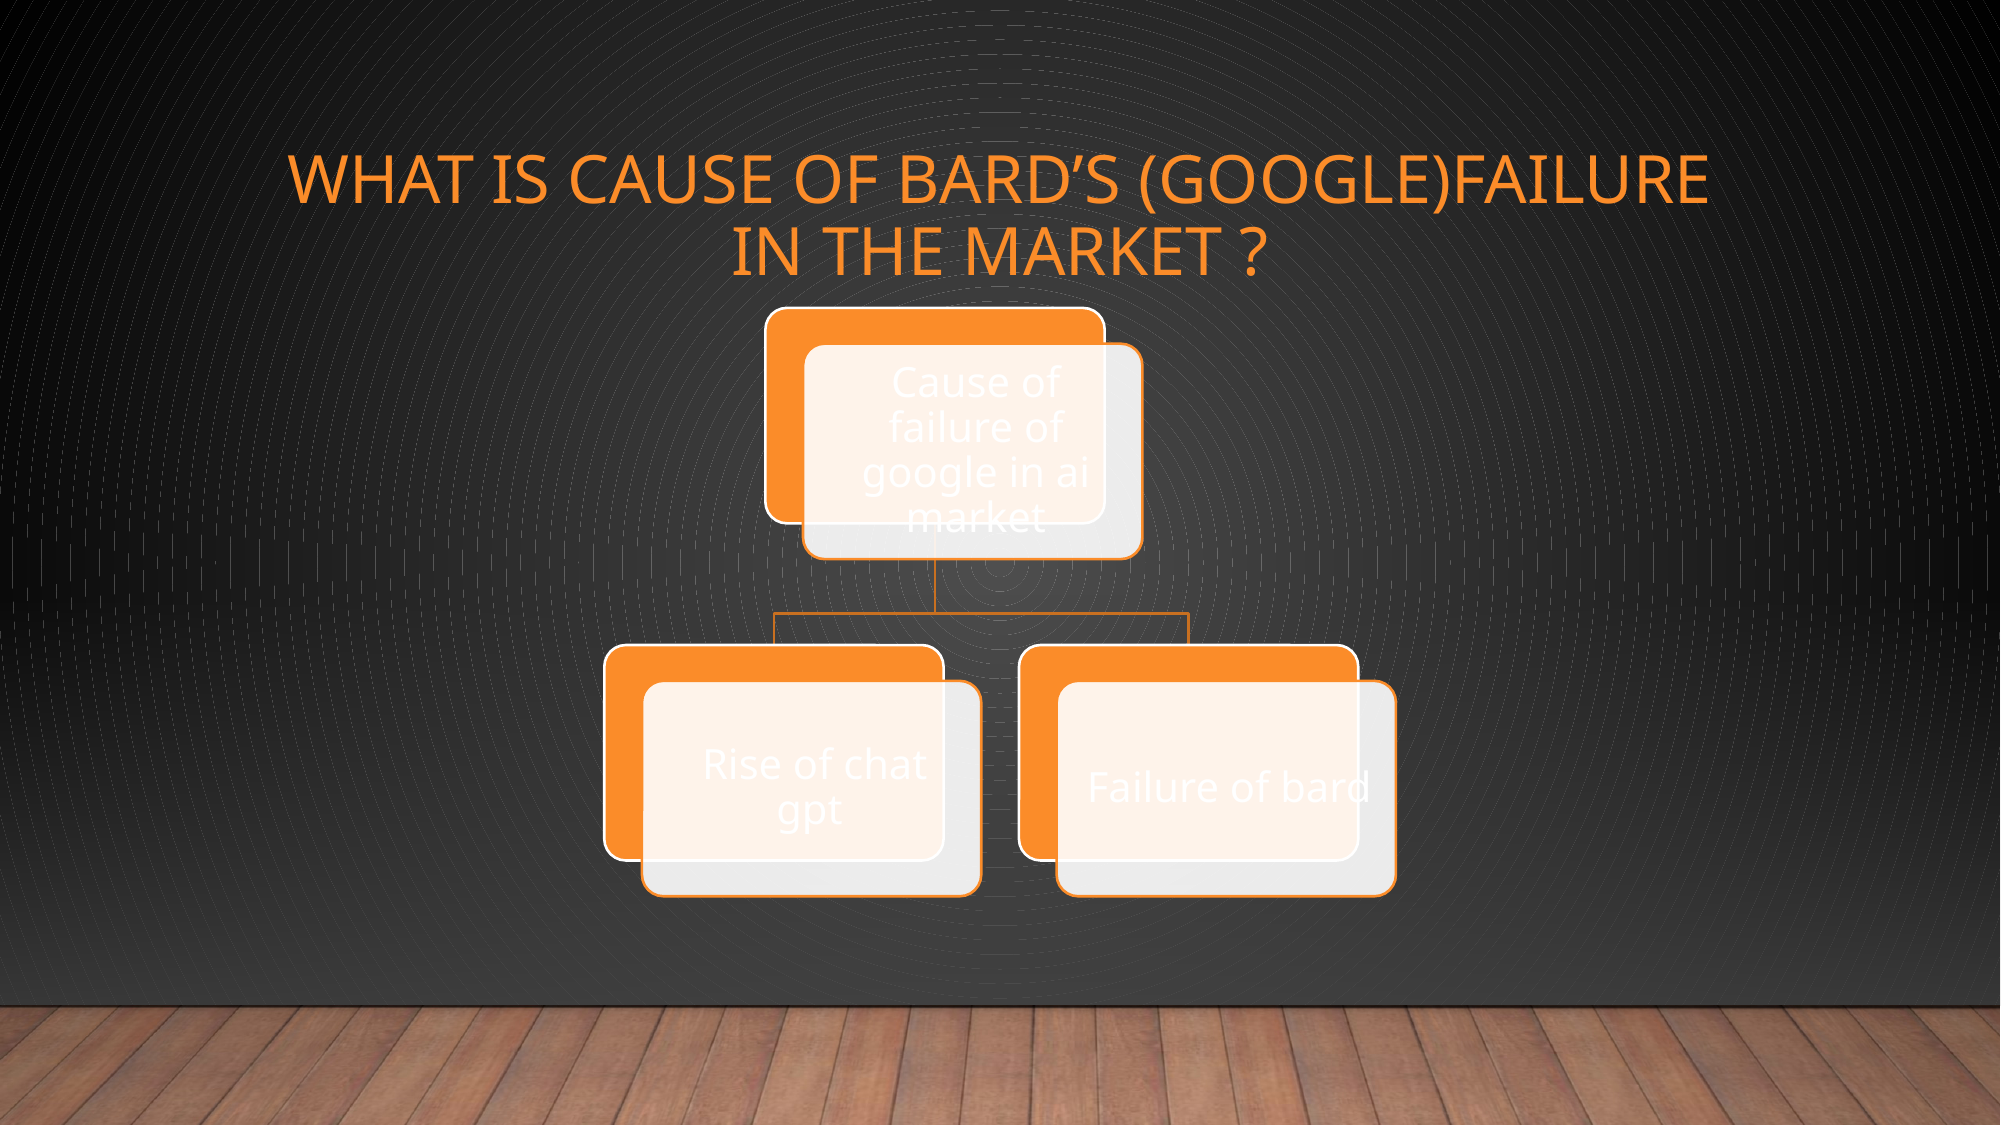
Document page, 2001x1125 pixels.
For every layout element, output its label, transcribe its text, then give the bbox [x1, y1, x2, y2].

title WHAT IS CAUSE OF BARD’S (GOOGLE)FAILURE IN THE MARKET ? [238, 131, 1763, 305]
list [237, 330, 1763, 897]
picture [0, 1005, 2000, 1125]
